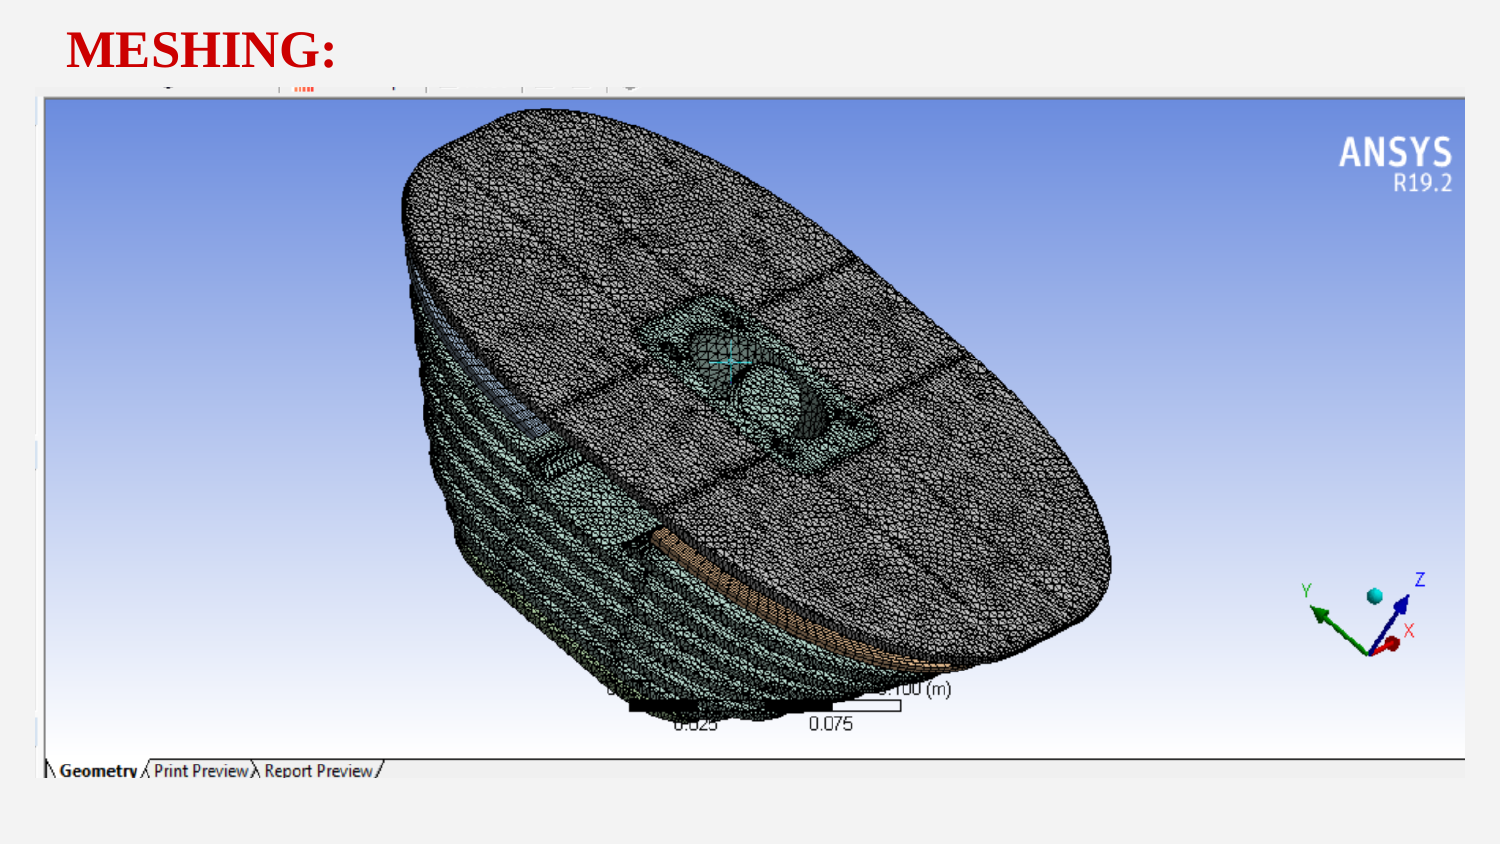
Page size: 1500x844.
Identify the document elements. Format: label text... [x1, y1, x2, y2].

title MESHING: [51, 0, 1449, 85]
picture [34, 86, 1466, 778]
